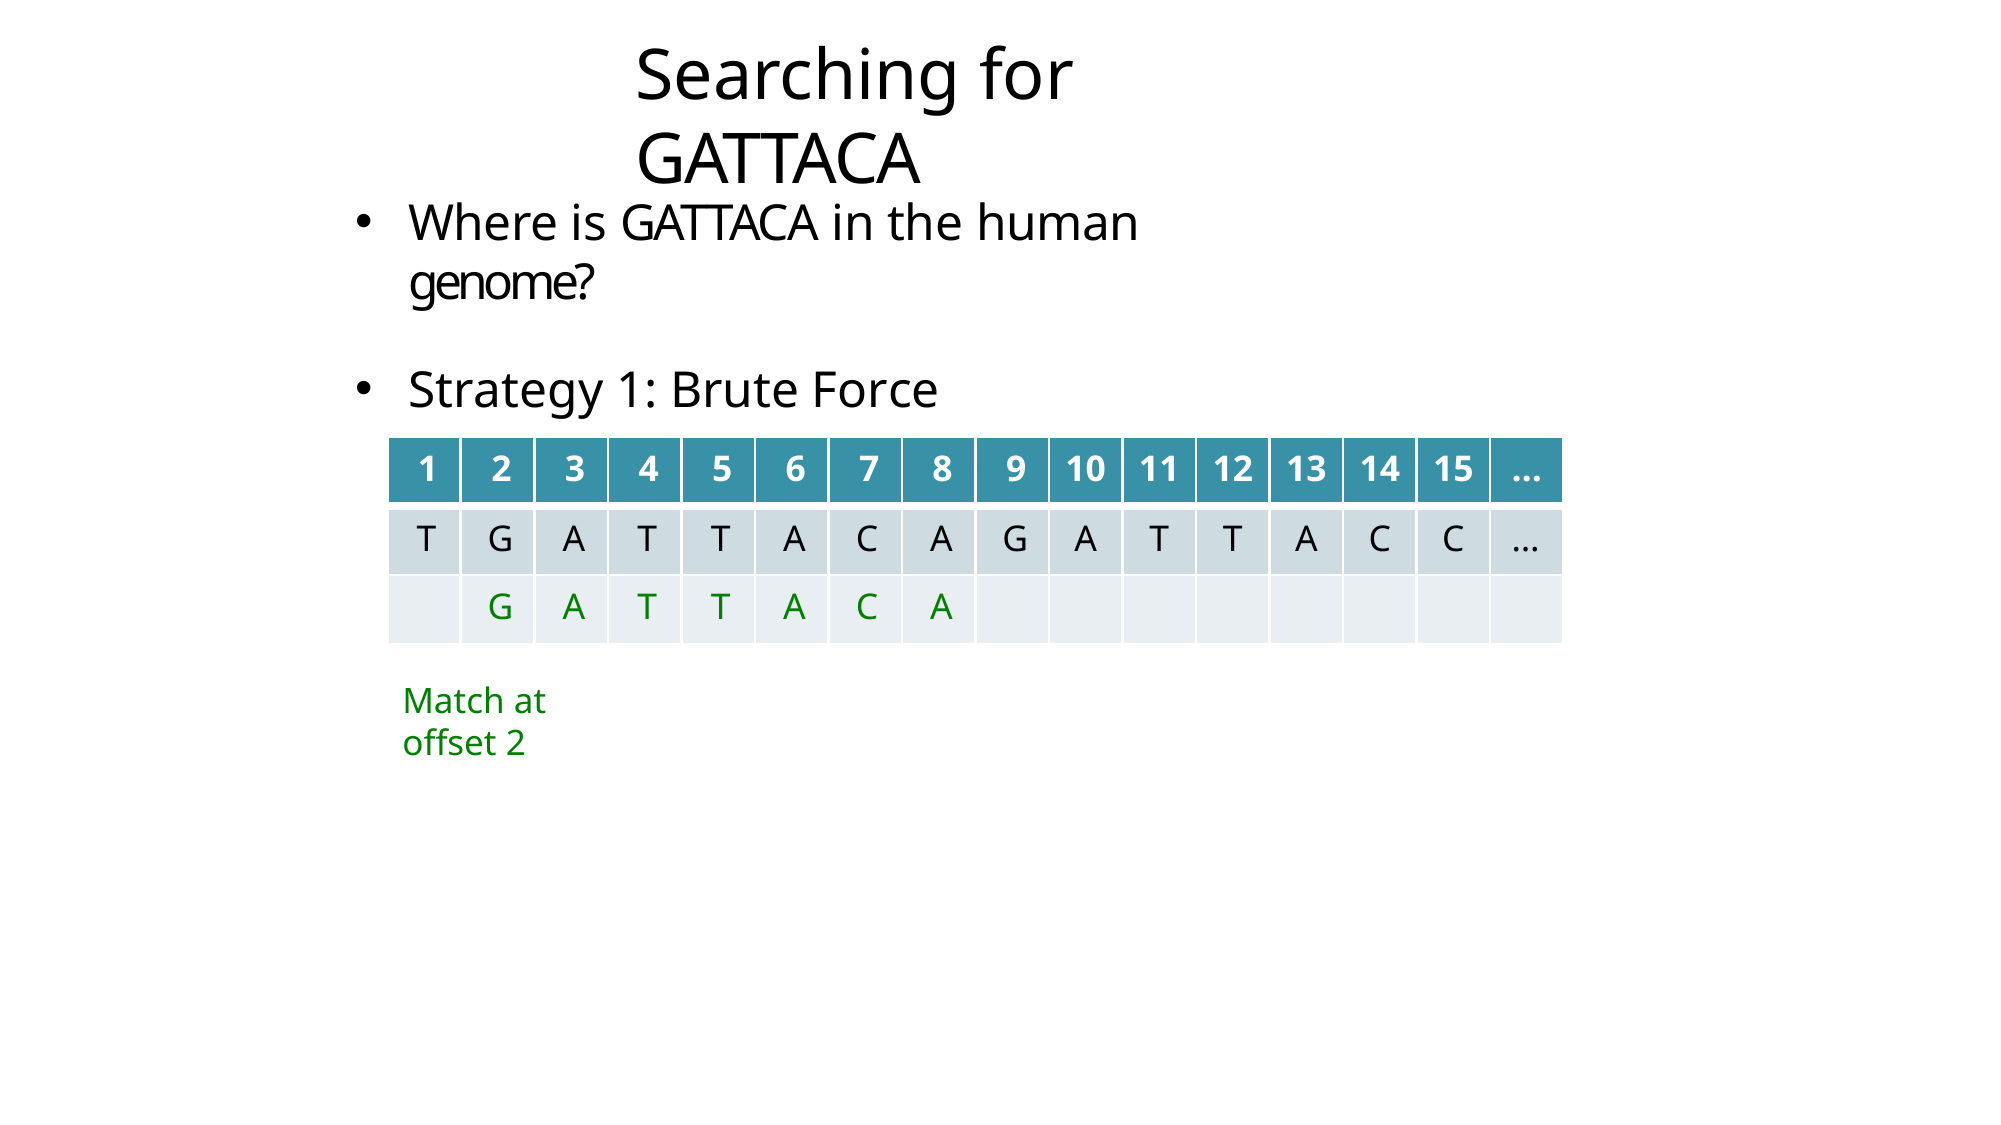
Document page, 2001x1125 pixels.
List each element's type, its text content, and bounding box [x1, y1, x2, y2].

table_cell G [977, 510, 1048, 574]
table_cell A [536, 576, 607, 643]
table_cell C [830, 510, 901, 574]
text_box Match at offset 2 [400, 676, 645, 762]
table_cell [1197, 576, 1268, 643]
table_cell C [1418, 510, 1489, 574]
table_header 10 [1050, 438, 1121, 502]
table_cell C [1344, 510, 1415, 574]
table_cell A [903, 576, 974, 643]
table_cell G [462, 510, 533, 574]
table_cell [389, 576, 459, 643]
table_cell [1271, 576, 1342, 643]
table_cell T [609, 576, 680, 643]
text_box Searching for GATTACA [633, 28, 1343, 198]
table_cell A [903, 510, 974, 574]
text_box Where is GATTACA in the human genome? Strategy 1: Brute Force [353, 188, 1287, 418]
table_cell T [609, 510, 680, 574]
table_header 12 [1197, 438, 1268, 502]
table_cell T [1124, 510, 1195, 574]
table_cell A [756, 576, 827, 643]
table_header 2 [462, 438, 533, 502]
table_header 13 [1271, 438, 1342, 502]
table_cell T [389, 510, 459, 574]
table_cell [1344, 576, 1415, 643]
table_header 6 [756, 438, 827, 502]
table_header … [1491, 438, 1562, 502]
table_cell [1491, 576, 1562, 643]
table_cell C [830, 576, 901, 643]
table_cell G [462, 576, 533, 643]
table_cell T [683, 510, 754, 574]
table_header 7 [830, 438, 901, 502]
table_cell A [1271, 510, 1342, 574]
table_header 15 [1418, 438, 1489, 502]
table_cell … [1491, 510, 1562, 574]
table_header 3 [536, 438, 607, 502]
table_cell [977, 576, 1048, 643]
table_cell [1050, 576, 1121, 643]
table_header 5 [683, 438, 754, 502]
table_cell A [536, 510, 607, 574]
table_cell [1418, 576, 1489, 643]
table_header 14 [1344, 438, 1415, 502]
table_header 4 [609, 438, 680, 502]
table_header 11 [1124, 438, 1195, 502]
table_header 8 [903, 438, 974, 502]
table_cell T [683, 576, 754, 643]
table_cell A [1050, 510, 1121, 574]
table_header 1 [389, 438, 459, 502]
table_header 9 [977, 438, 1048, 502]
table_cell T [1197, 510, 1268, 574]
table_cell A [756, 510, 827, 574]
table_cell [1124, 576, 1195, 643]
